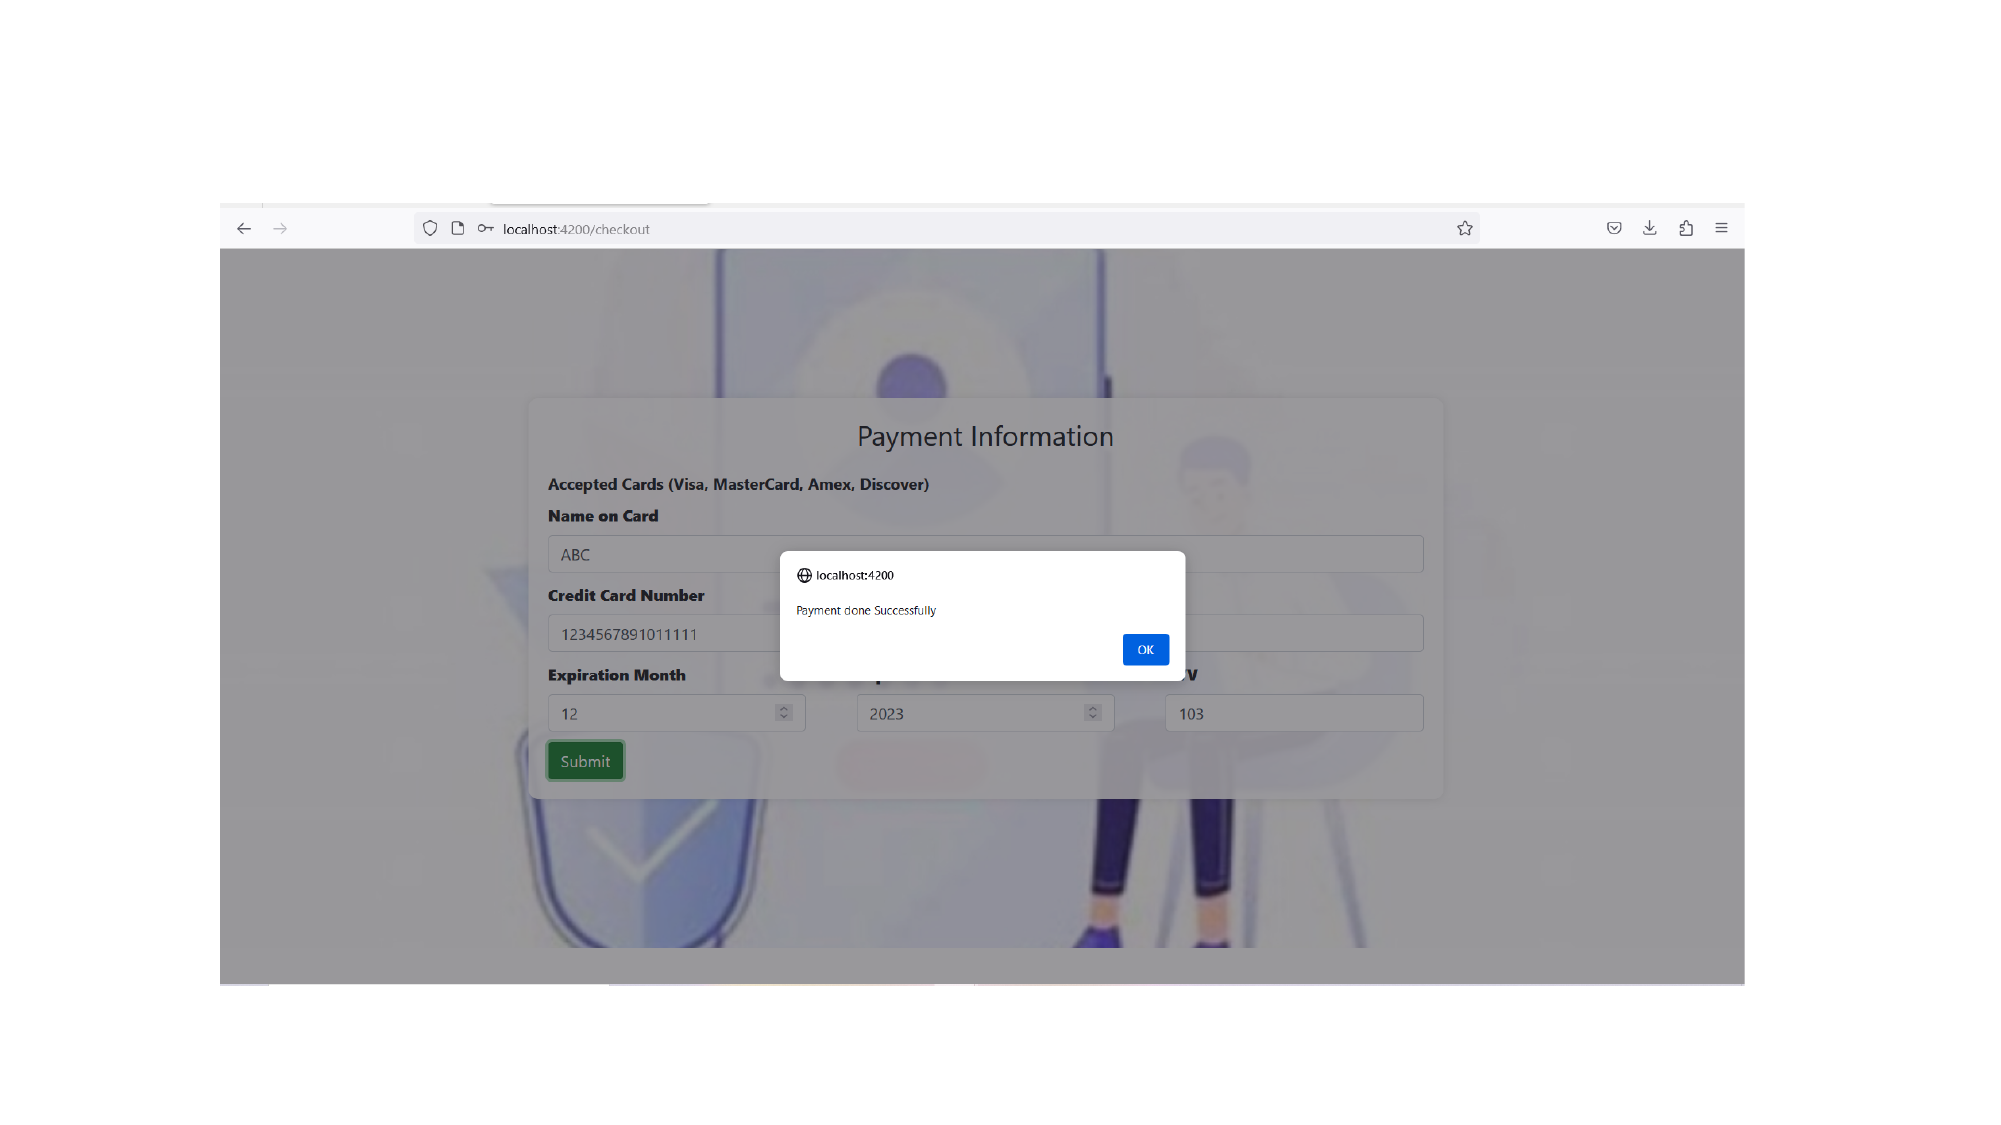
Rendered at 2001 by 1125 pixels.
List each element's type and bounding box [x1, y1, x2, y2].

title [137, 59, 1863, 278]
list [220, 203, 1745, 986]
